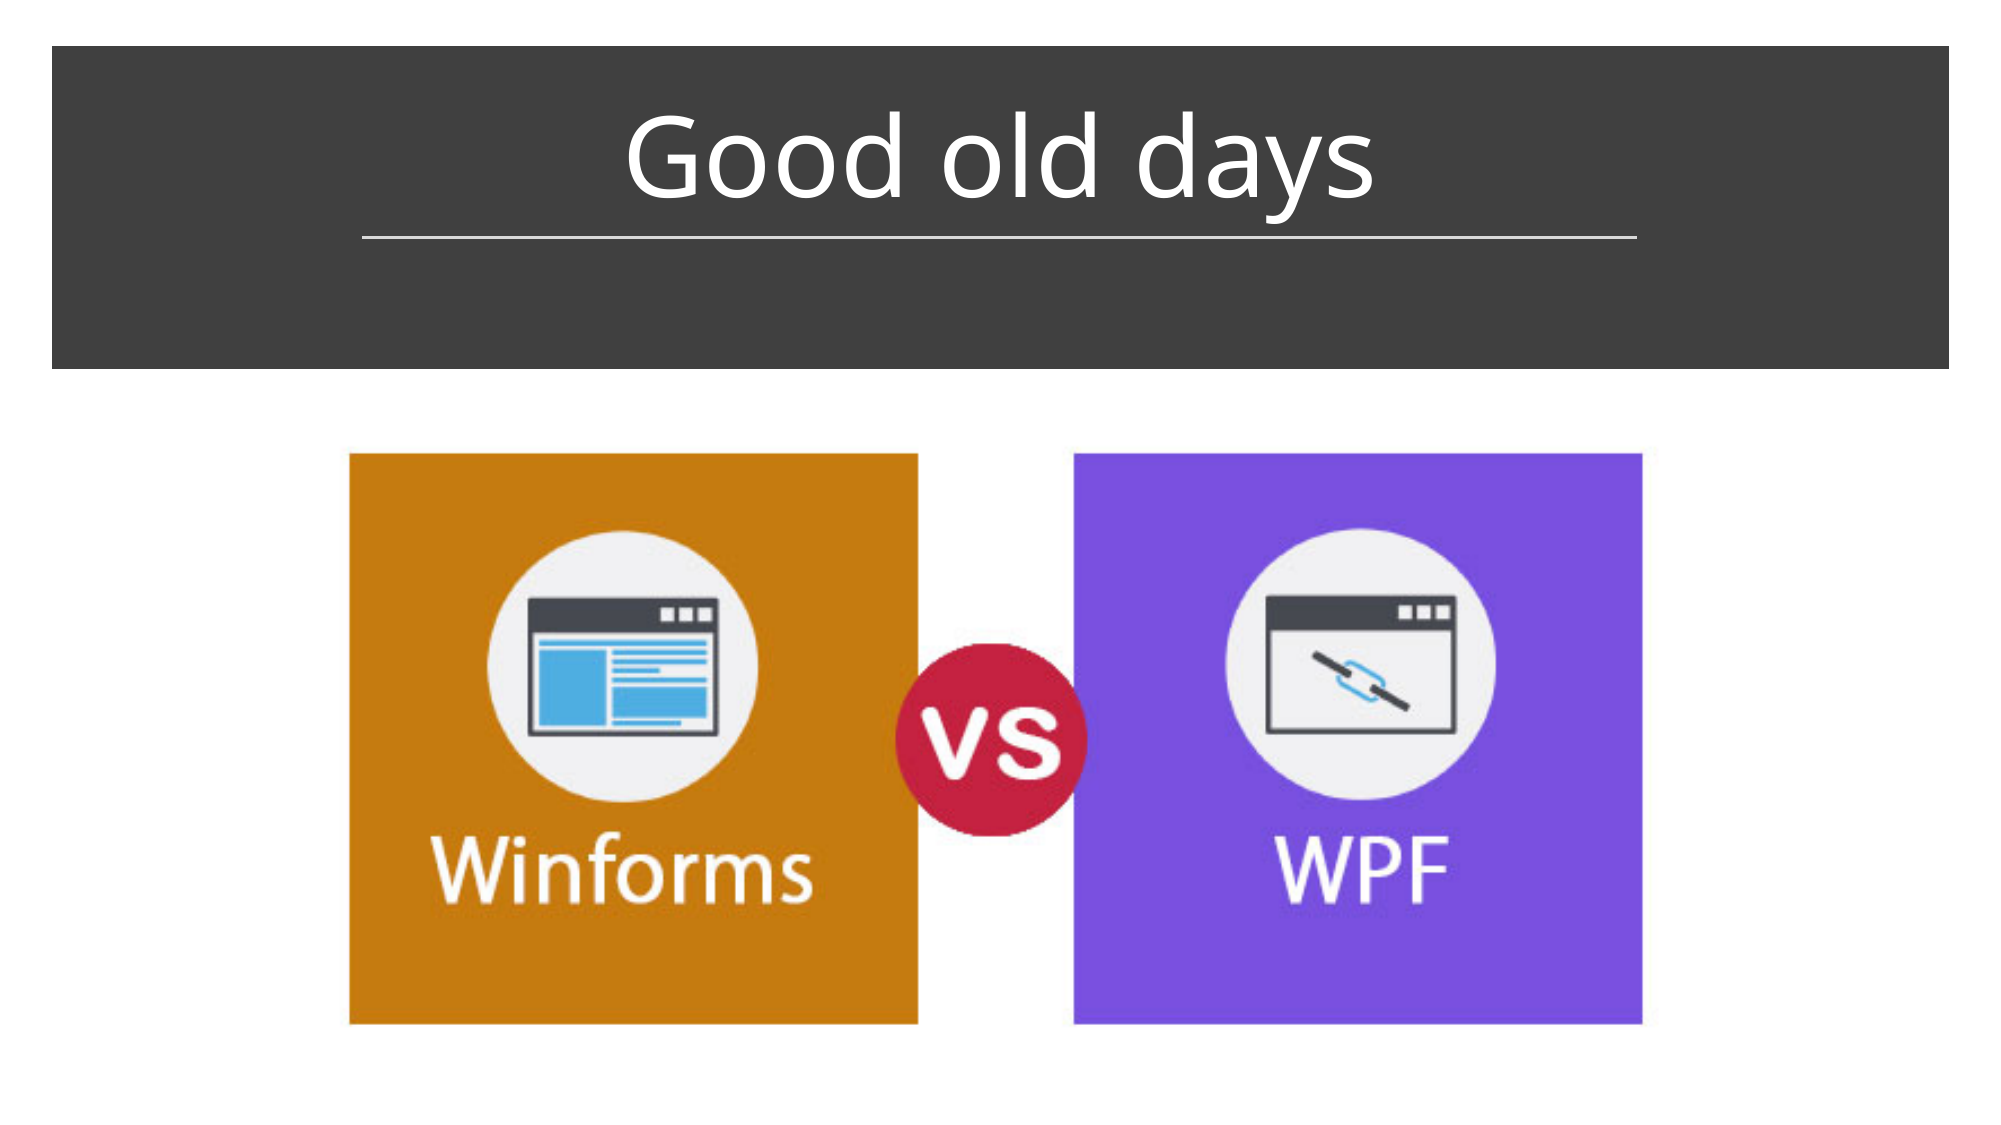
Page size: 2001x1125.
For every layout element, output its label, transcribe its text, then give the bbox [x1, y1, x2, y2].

title Good old days [86, 76, 1914, 230]
text_box [61, 55, 1939, 360]
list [305, 411, 1686, 1068]
